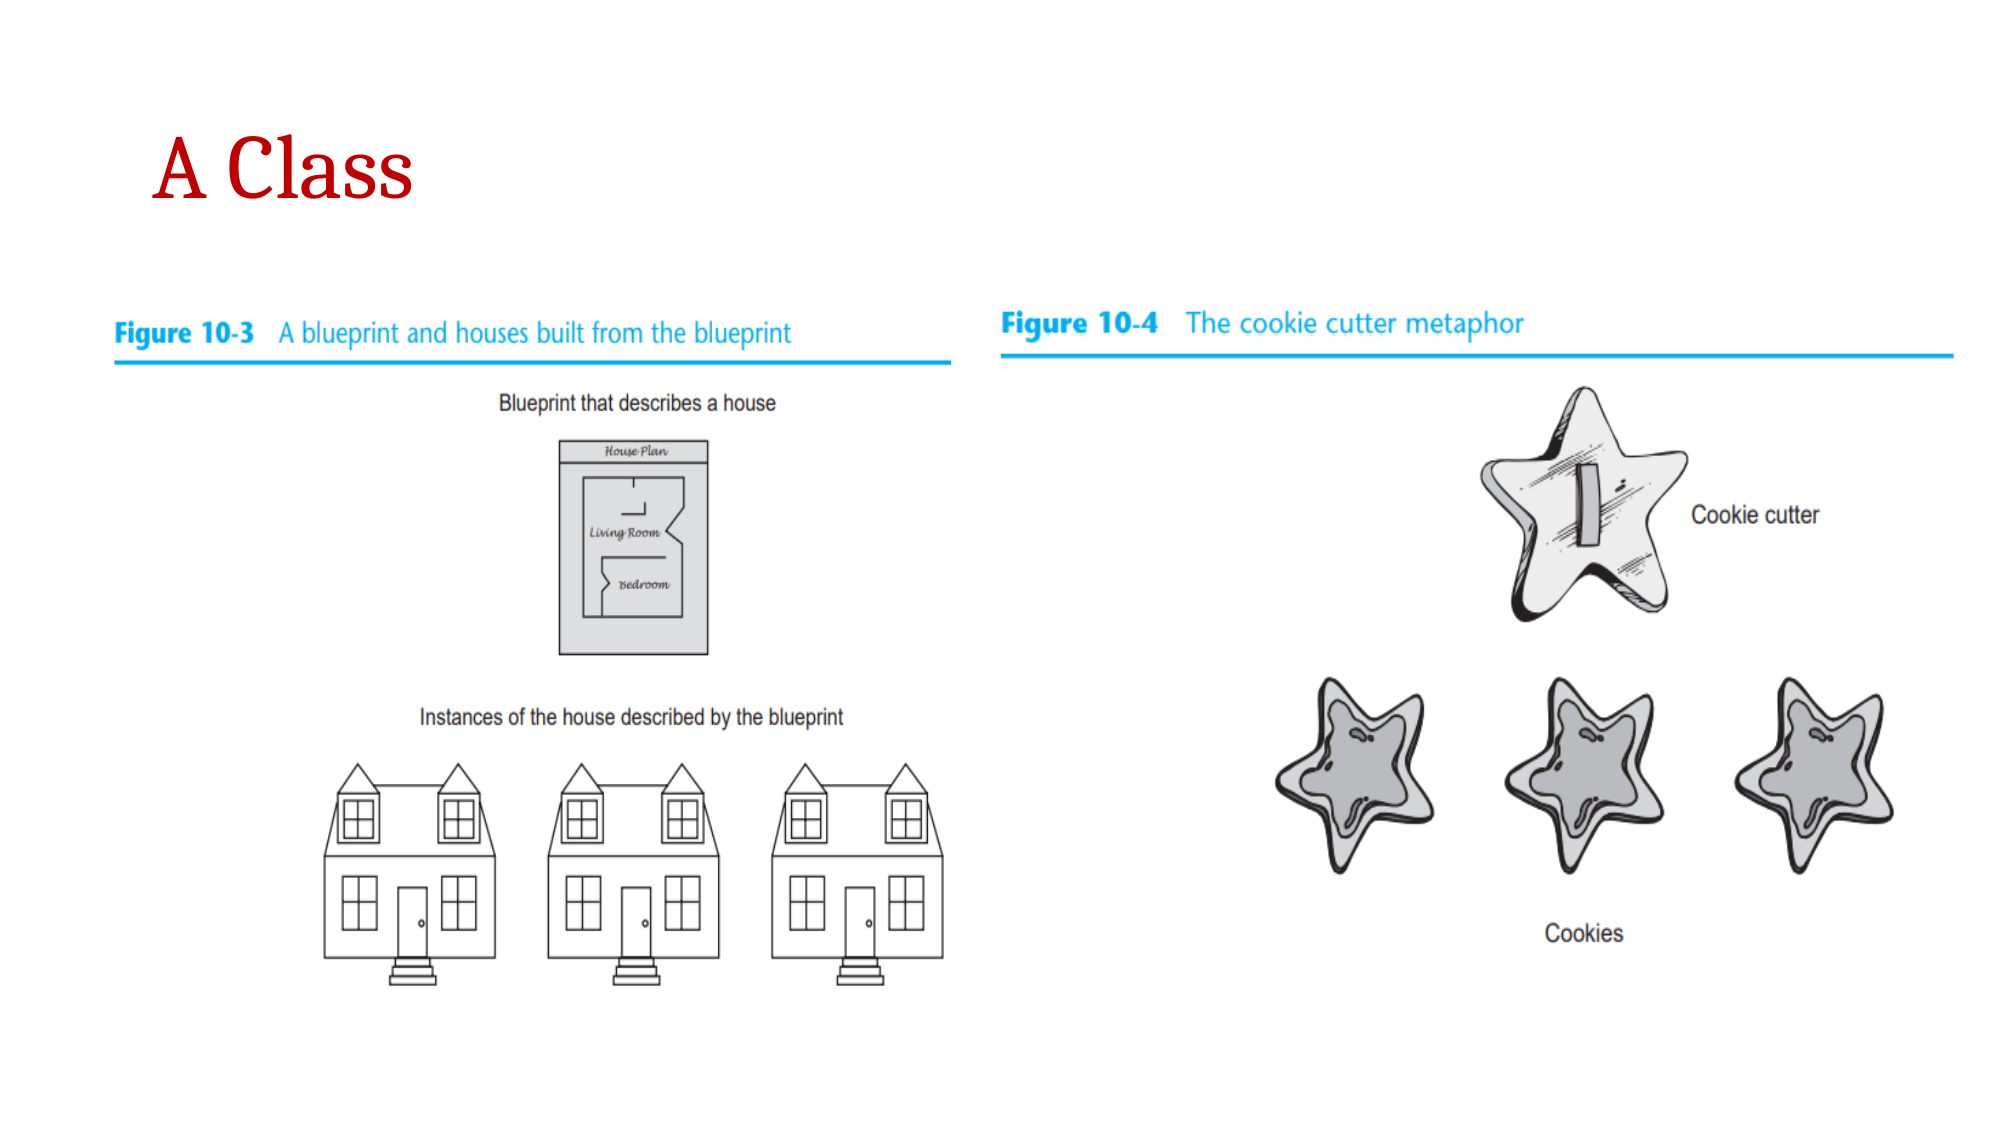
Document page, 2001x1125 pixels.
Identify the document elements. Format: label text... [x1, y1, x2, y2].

title A Class [137, 59, 1863, 278]
picture [9, 294, 1954, 1019]
